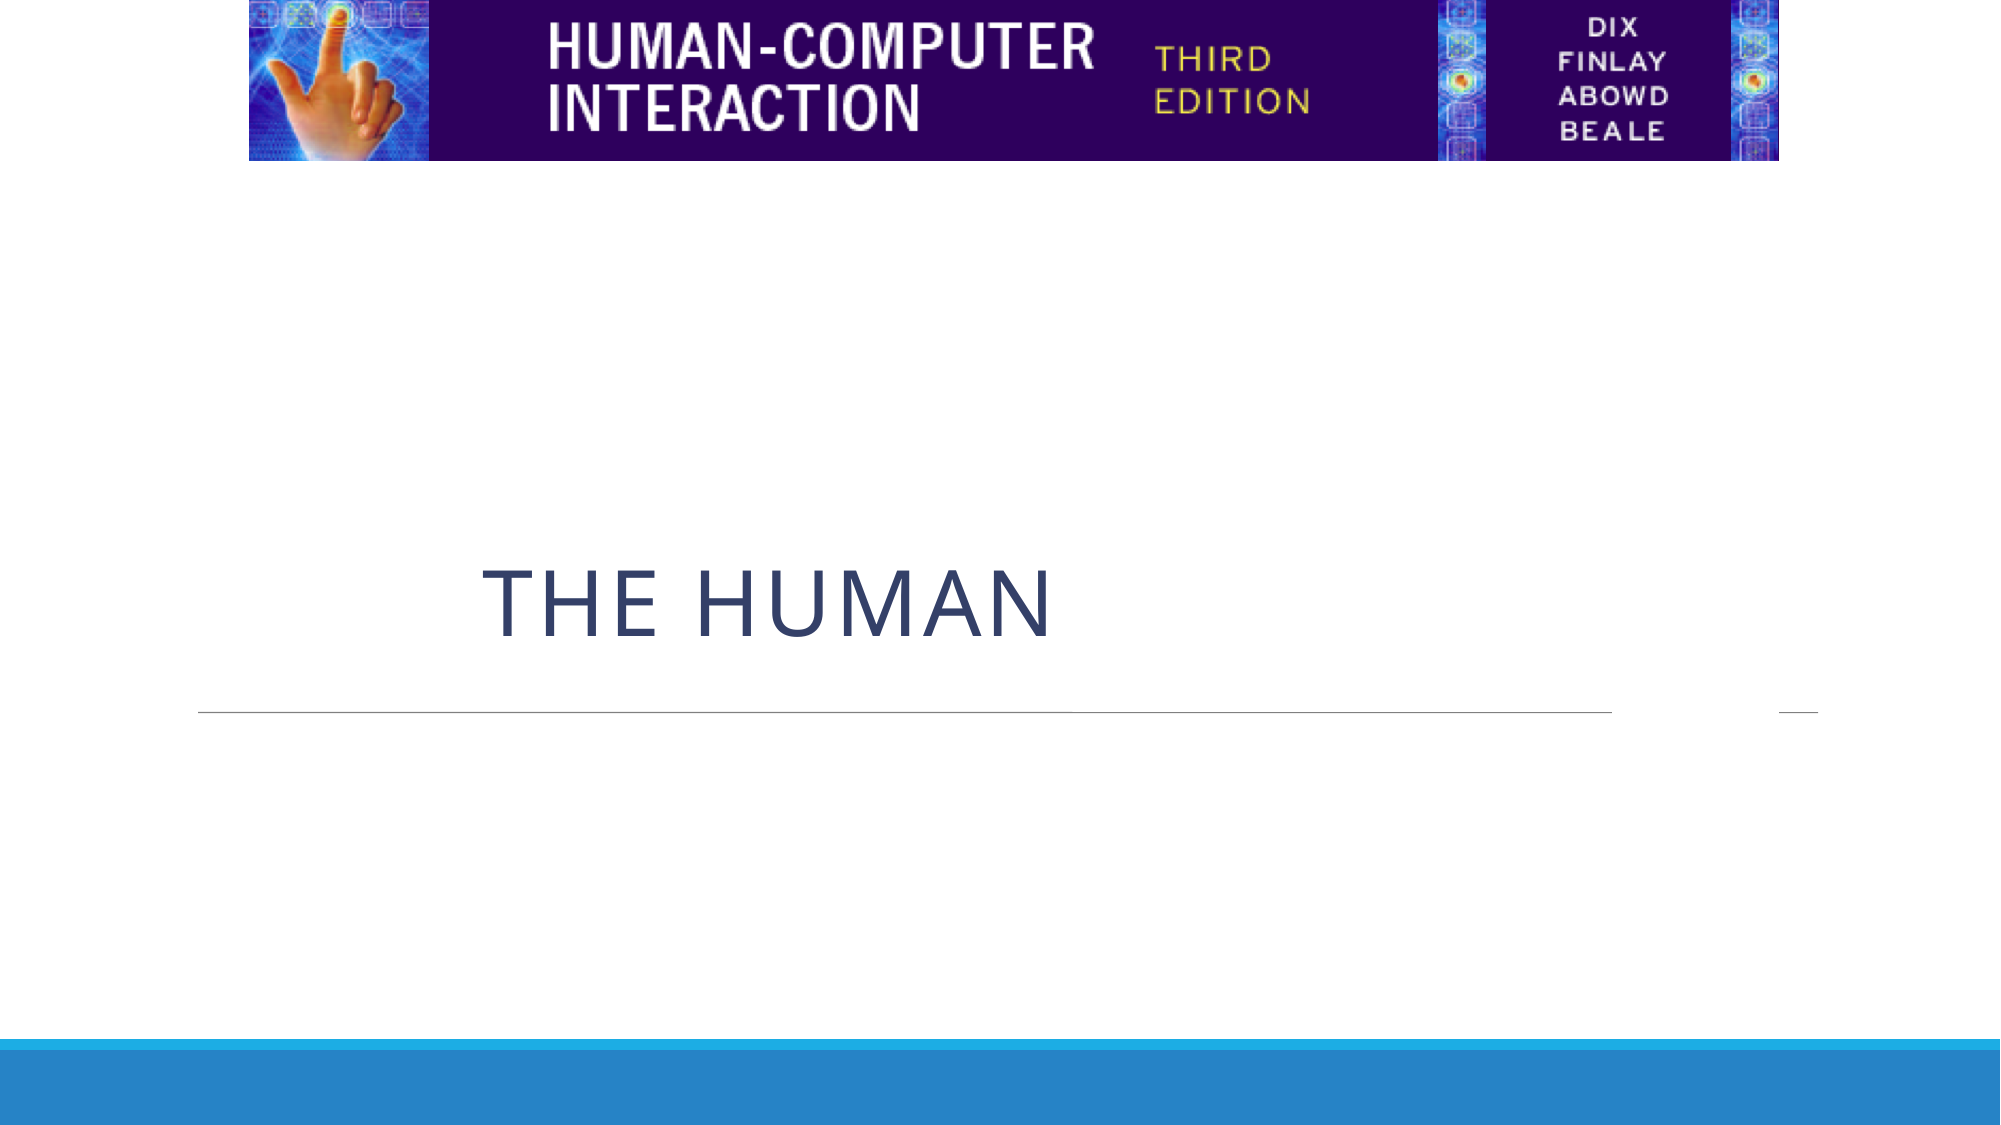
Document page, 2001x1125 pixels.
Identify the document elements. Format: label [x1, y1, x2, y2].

text_box [249, 0, 1779, 1031]
